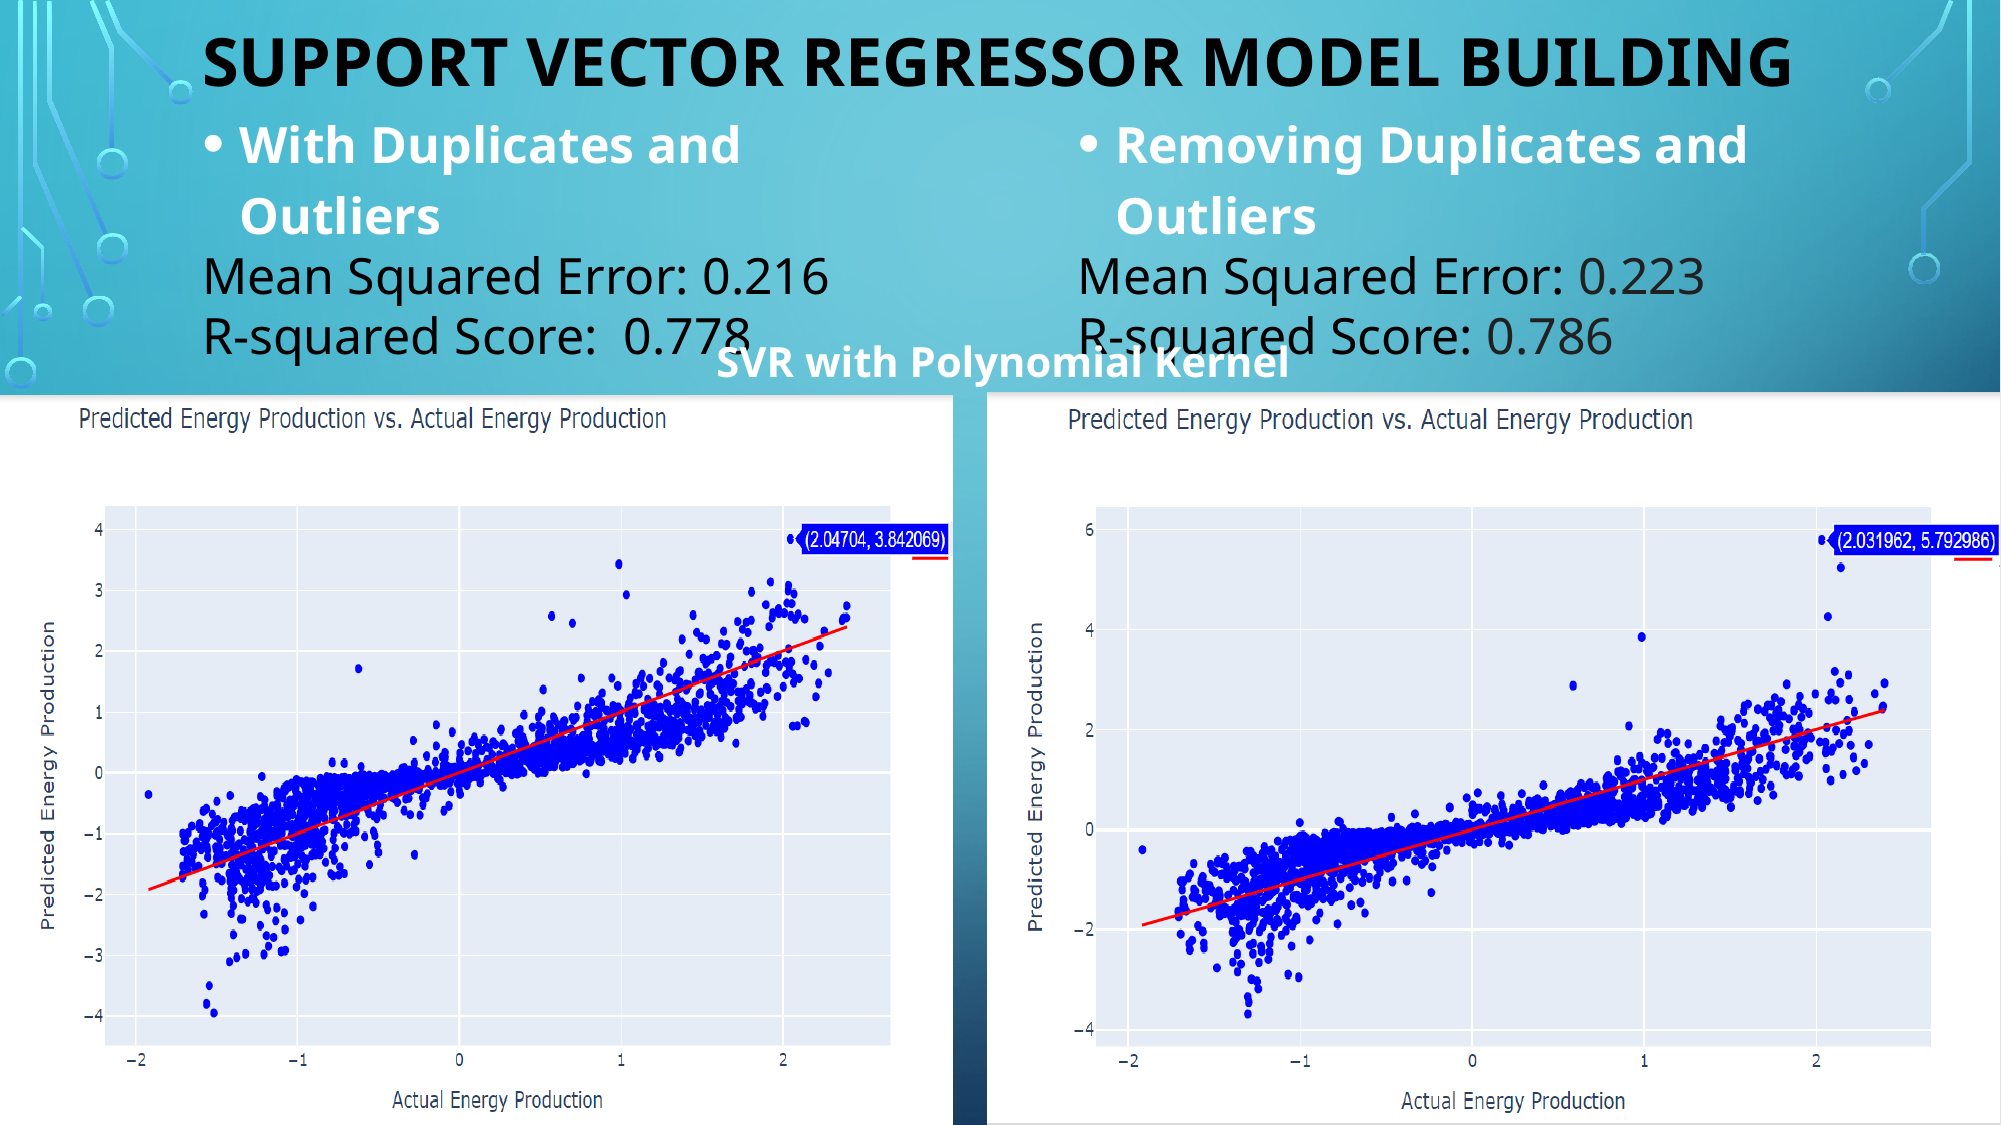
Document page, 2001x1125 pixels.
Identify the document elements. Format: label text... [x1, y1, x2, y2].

list Removing Duplicates and Outliers Mean Squared Error: 0.223 R-squared Score: 0.786 [1062, 93, 1891, 312]
title Support vector Regressor model building [187, 0, 1873, 131]
list With Duplicates and Outliers Mean Squared Error: 0.216 R-squared Score: 0.778 [187, 93, 883, 334]
picture [987, 392, 2000, 1125]
picture [0, 395, 953, 1125]
text_box SVR with Polynomial Kernel [701, 328, 1306, 393]
